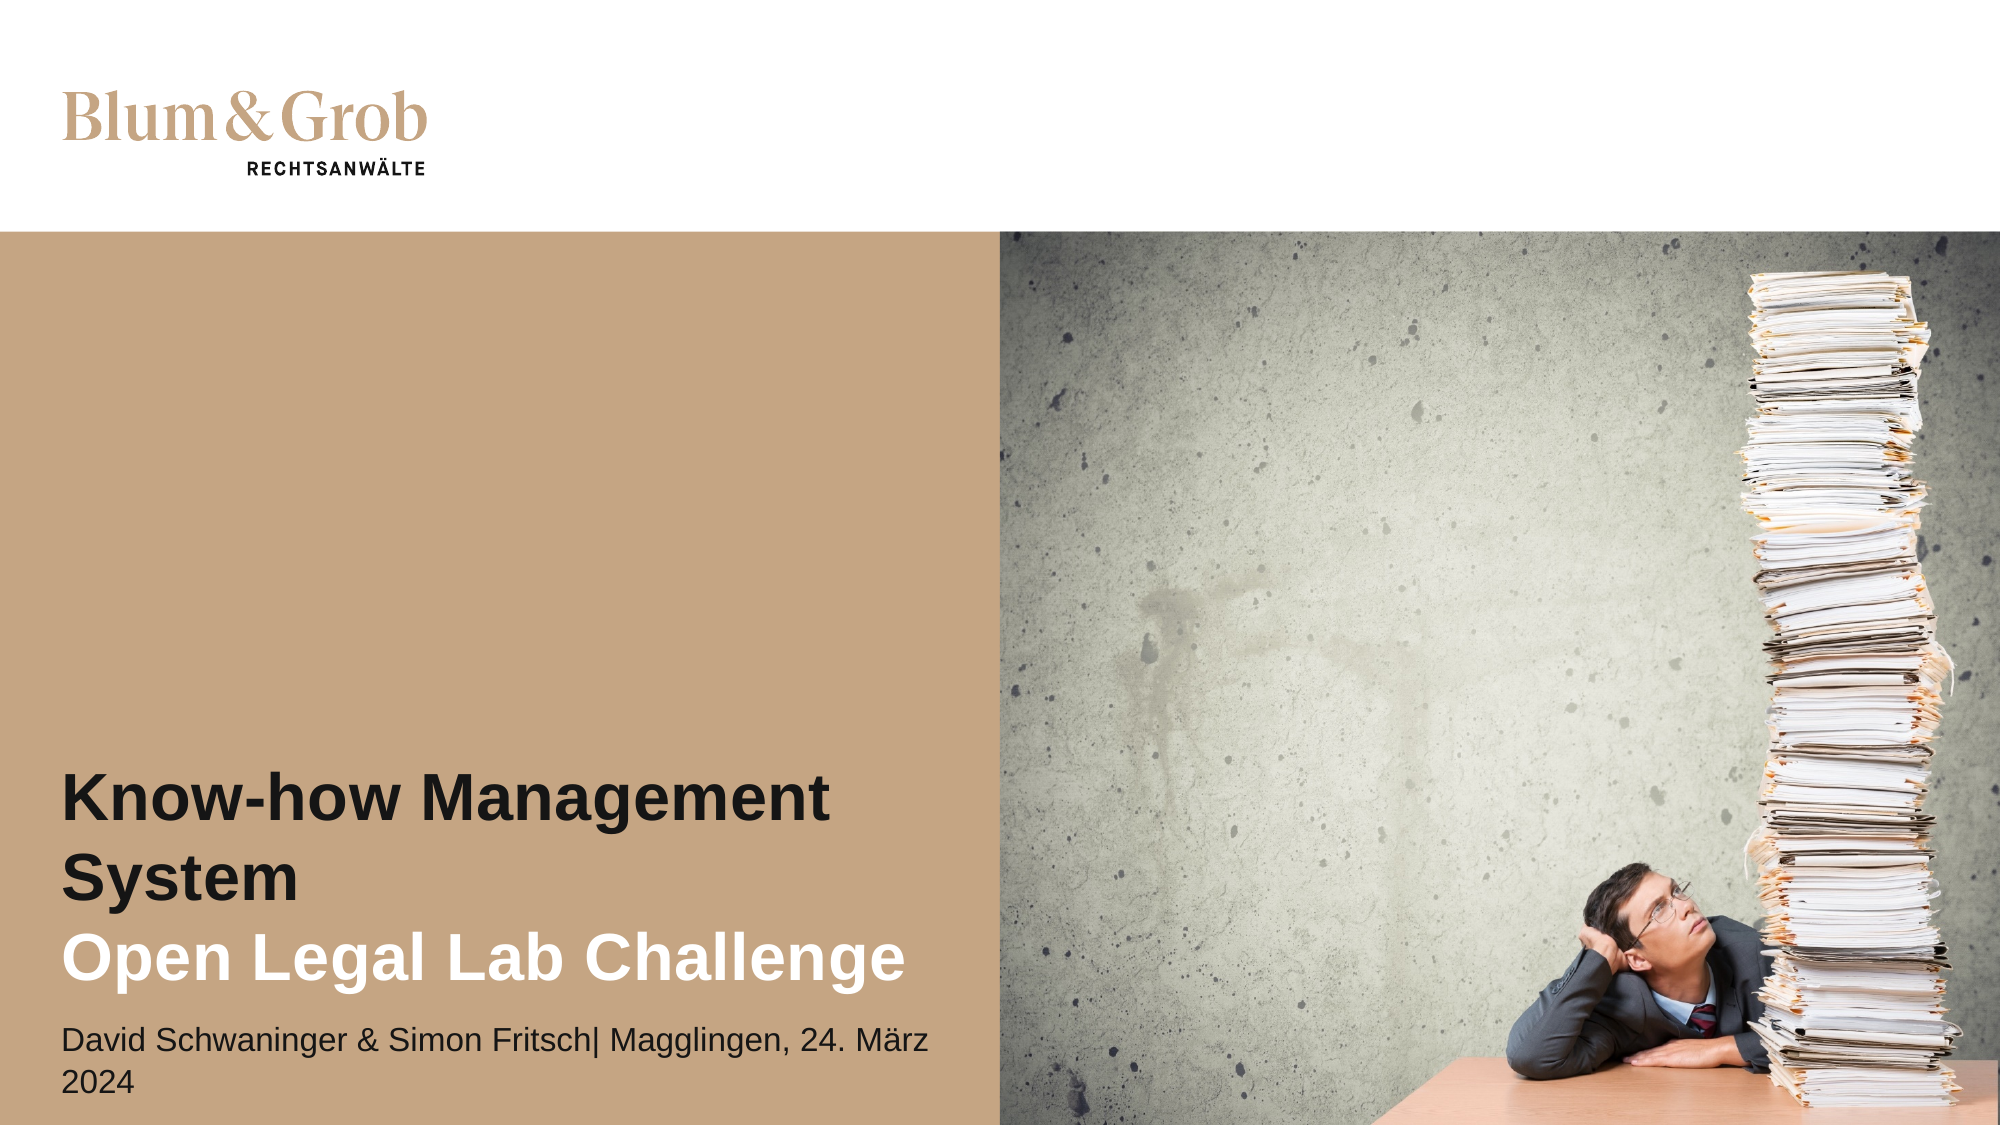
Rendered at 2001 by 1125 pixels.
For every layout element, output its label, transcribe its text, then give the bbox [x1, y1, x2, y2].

title Know-how Management System Open Legal Lab Challenge [60, 562, 965, 994]
picture [999, 231, 2000, 1125]
subtitle David Schwaninger & Simon Fritsch| Magglingen, 24. März 2024 [60, 1035, 965, 1100]
